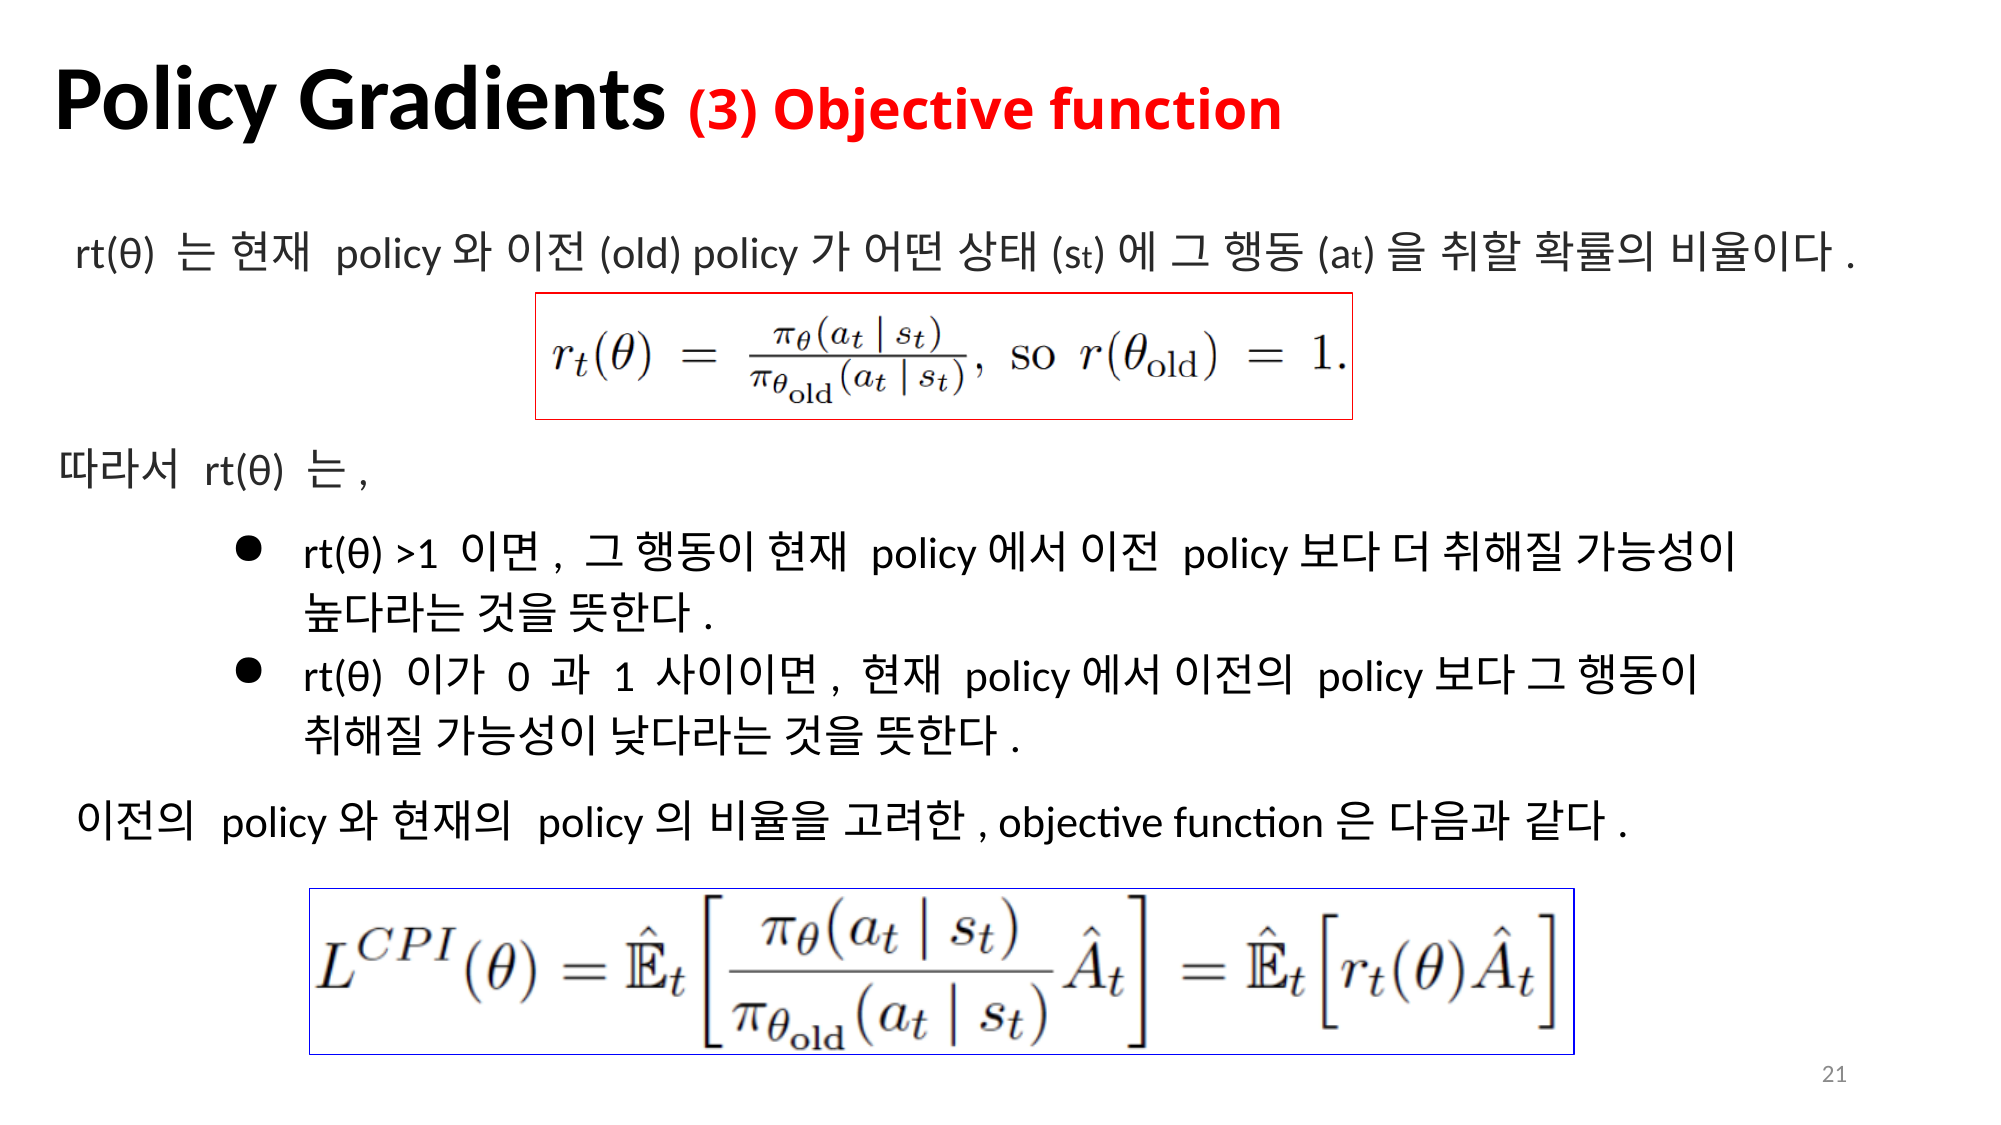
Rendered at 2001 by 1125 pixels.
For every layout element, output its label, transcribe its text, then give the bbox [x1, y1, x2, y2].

list rt(θ) 는 현재 policy와 이전(old) policy가 어떤 상태(st)에 그 행동(at)을 취할 확률의 비율이다. [54, 209, 1919, 349]
text_box rt(θ) >1 이면, 그 행동이 현재 policy에서 이전 policy보다 더 취해질 가능성이 높다라는 것을 뜻한다. rt(θ) 이가 0 과 1 사이이면, 현재 policy에서 이전의 policy보다 그 행동이 취해질 가능성이 낮다라는 것을 뜻한다. [183, 495, 1808, 765]
title Policy Gradients (3) Objective function [34, 30, 1899, 156]
slide_number 21 [1412, 1042, 1863, 1103]
list 따라서 rt(θ) 는, [38, 426, 1902, 565]
picture [536, 293, 1352, 419]
list 이전의 policy와 현재의 policy의 비율을 고려한, objective function은 다음과 같다. [54, 779, 1919, 872]
picture [310, 888, 1574, 1054]
